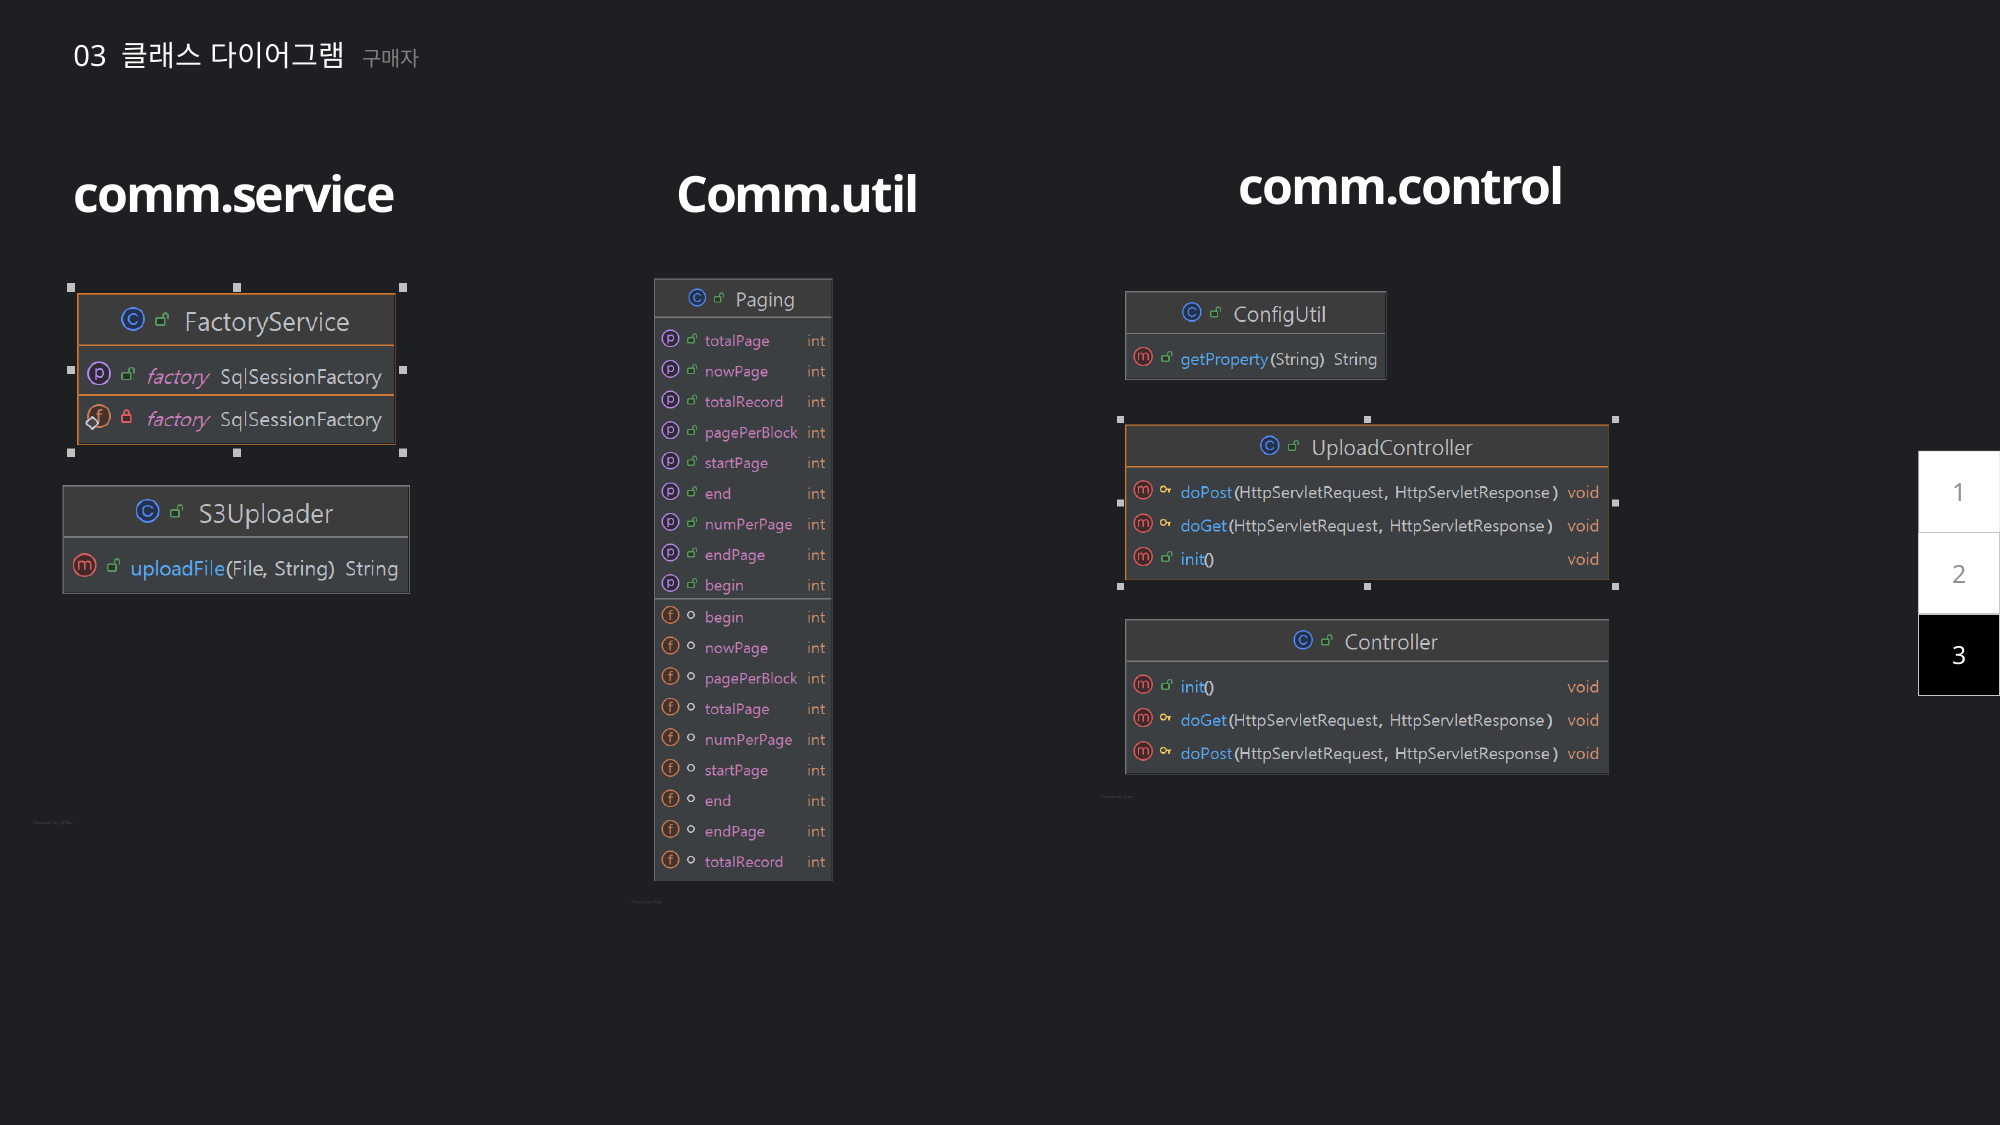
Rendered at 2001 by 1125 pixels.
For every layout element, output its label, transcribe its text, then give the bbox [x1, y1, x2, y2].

text_box 1 [1918, 450, 2000, 532]
picture [28, 252, 1656, 908]
text_box 2 [1918, 532, 2000, 613]
text_box comm.service [58, 148, 661, 230]
text_box 03 클래스 다이어그램 구매자 [58, 29, 1059, 80]
text_box 3 [1918, 613, 2000, 696]
text_box comm.control [1224, 141, 2000, 222]
text_box Comm.util [661, 148, 1476, 230]
